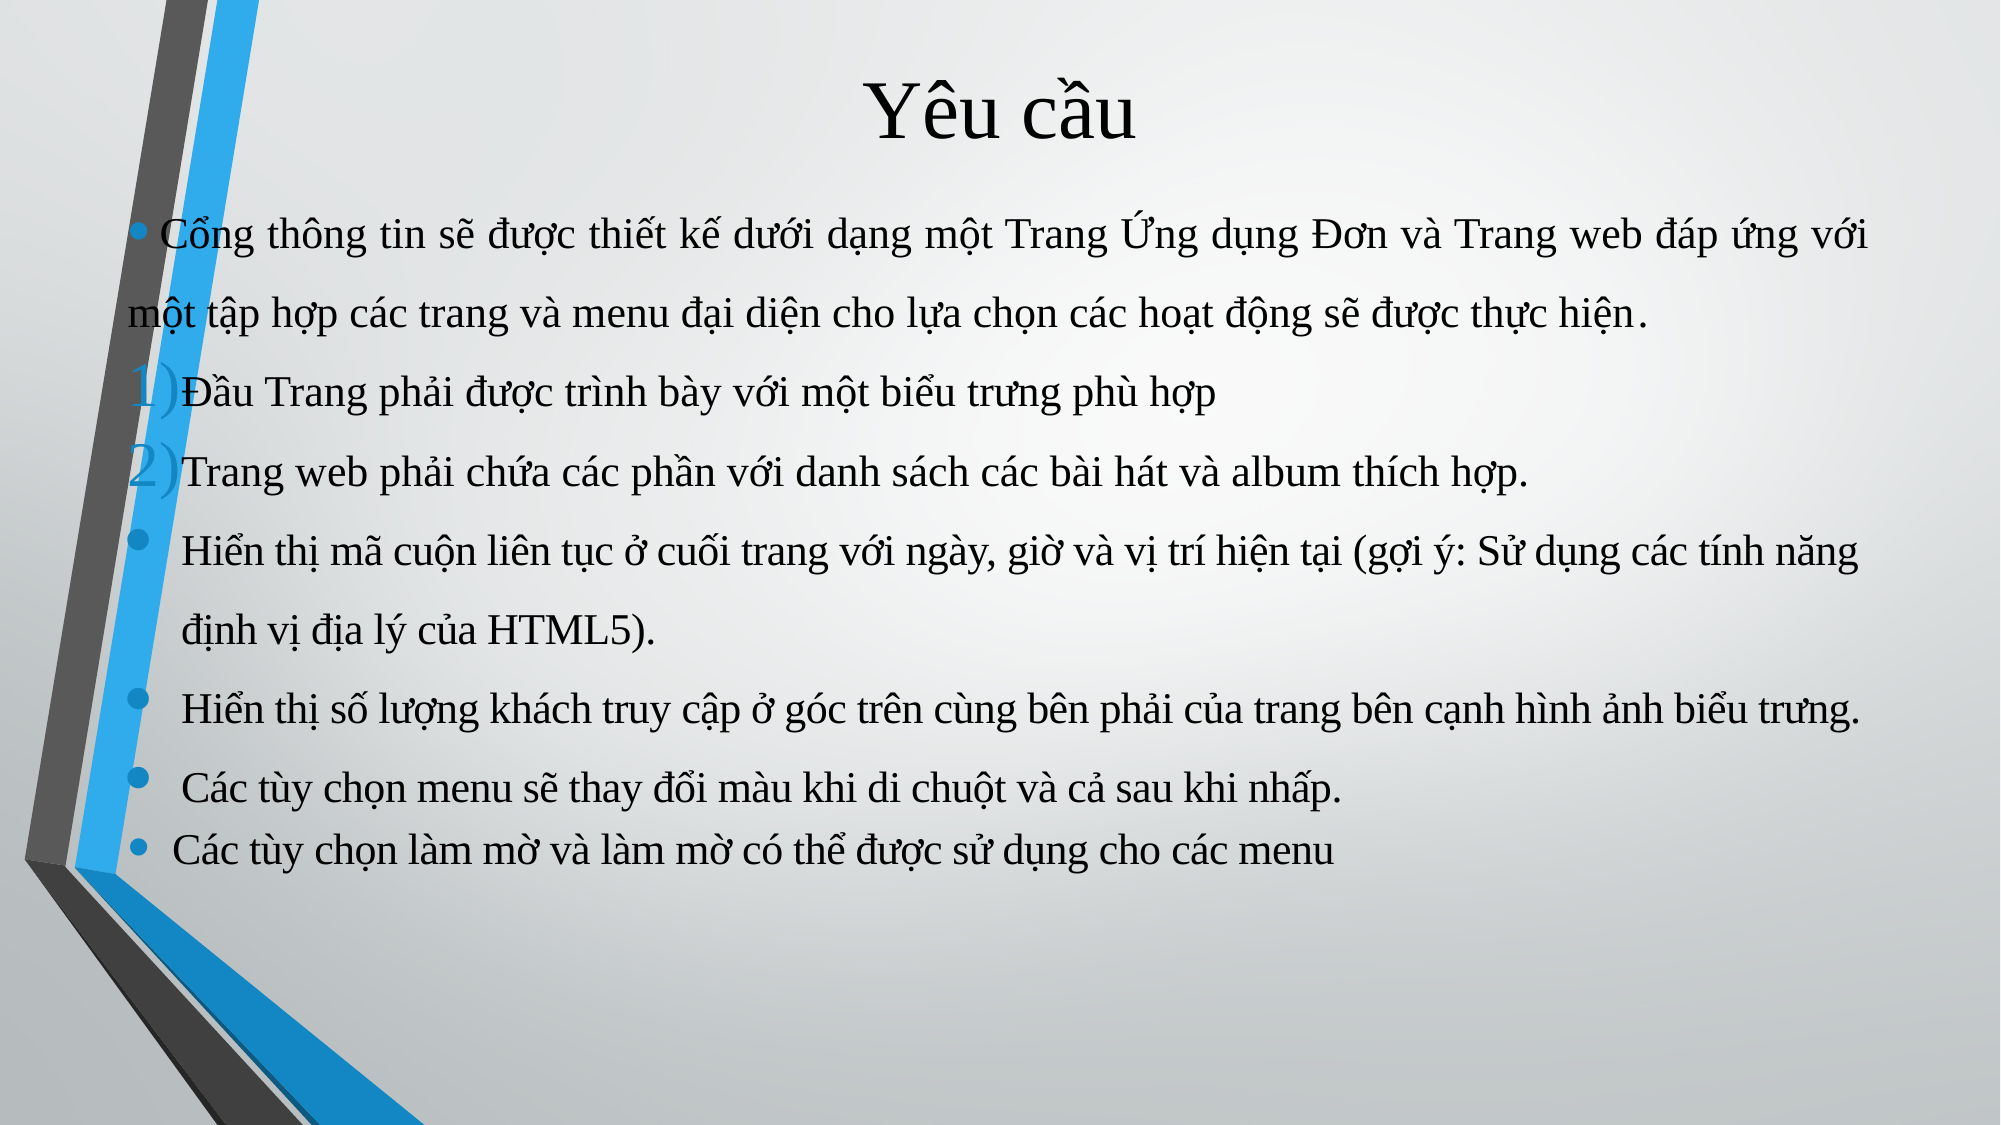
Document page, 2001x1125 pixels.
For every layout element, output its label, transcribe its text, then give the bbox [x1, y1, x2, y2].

title Yêu cầu [112, 39, 1888, 170]
list Cổng thông tin sẽ được thiết kế dưới dạng một Trang Ứng dụng Đơn và Trang web đáp ứng với một tập hợp các trang và menu đại diện cho lựa chọn các hoạt động sẽ được thực hiện. Đầu Trang phải được trình bày với một biểu trưng phù hợp Trang web phải chứa các phần với danh sách các bài hát và album thích hợp. Hiển thị mã cuộn liên tục ở cuối trang với ngày, giờ và vị trí hiện tại (gợi ý: Sử dụng các tính năng định vị địa lý của HTML5). Hiển thị số lượng khách truy cập ở góc trên cùng bên phải của trang bên cạnh hình ảnh biểu trưng. Các tùy chọn menu sẽ thay đổi màu khi di chuột và cả sau khi nhấp. Các tùy chọn làm mờ và làm mờ có thể được sử dụng cho các menu [112, 170, 1888, 1025]
